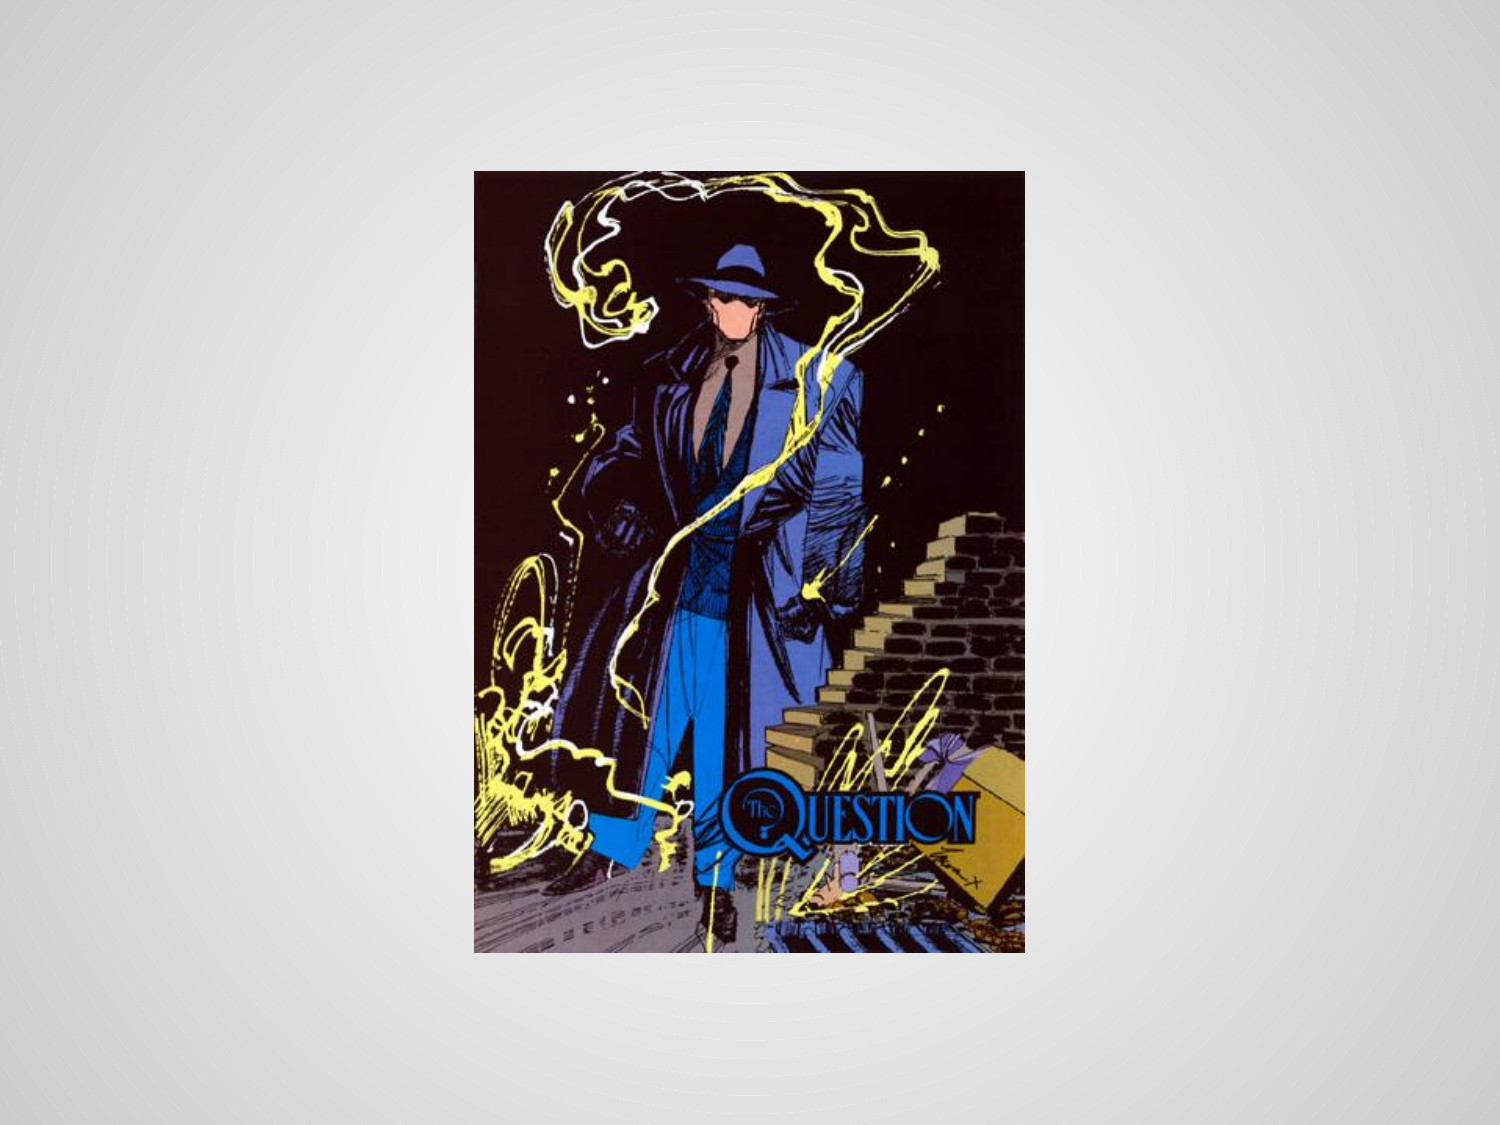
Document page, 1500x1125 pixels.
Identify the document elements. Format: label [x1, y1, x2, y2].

picture [474, 171, 1026, 954]
